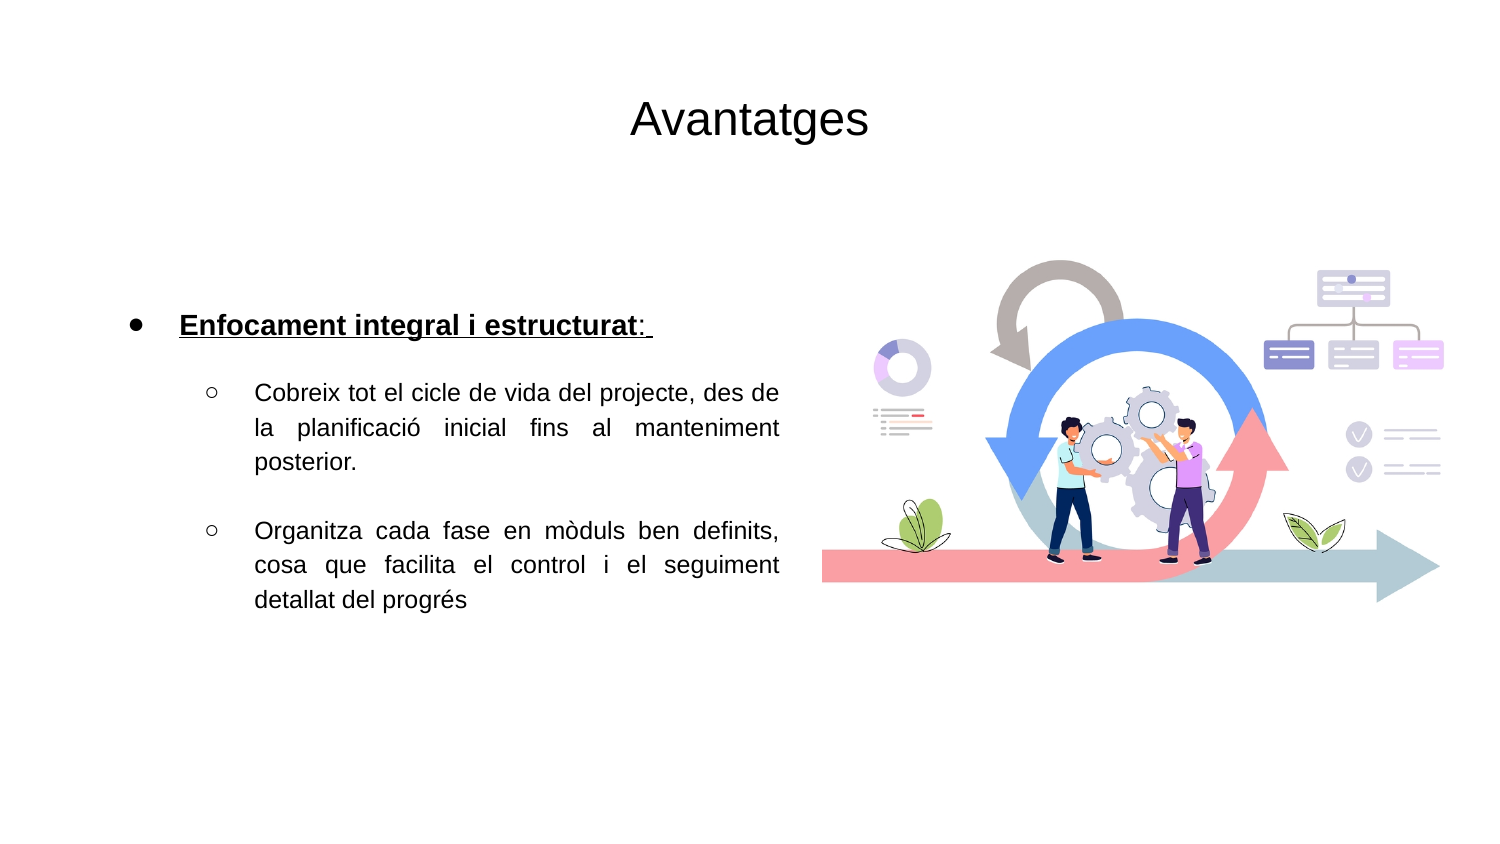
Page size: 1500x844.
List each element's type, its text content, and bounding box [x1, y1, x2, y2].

title Avantatges [51, 72, 1449, 167]
picture [821, 234, 1477, 610]
text_box Enfocament integral i estructurat: Cobreix tot el cicle de vida del projecte, des de la planificació inicial fins al manteniment posterior. Organitza cada fase en mòduls ben definits, cosa que facilita el control i el seguiment detallat del progrés [89, 285, 796, 629]
